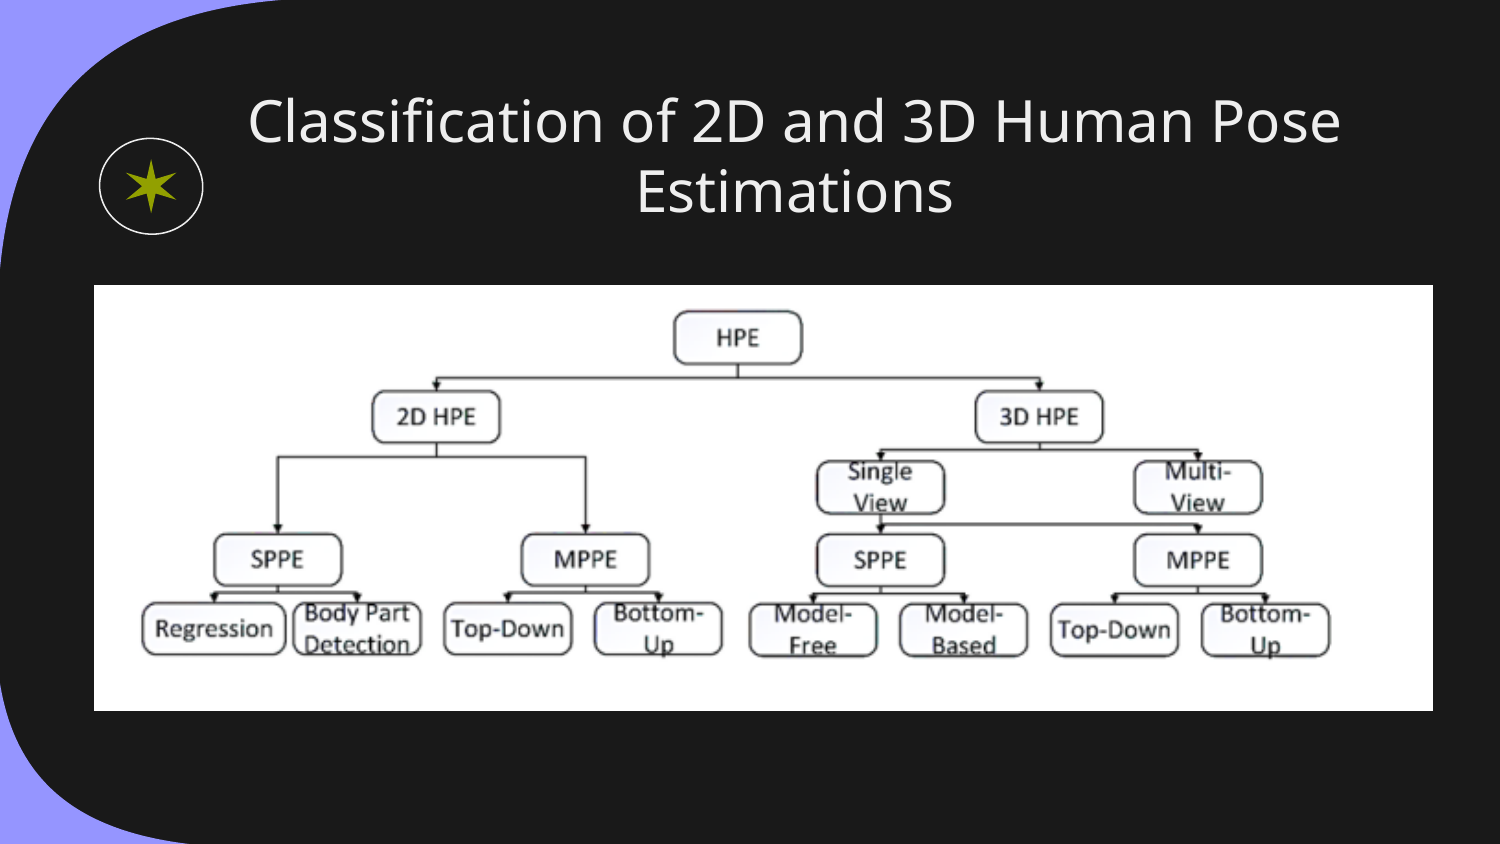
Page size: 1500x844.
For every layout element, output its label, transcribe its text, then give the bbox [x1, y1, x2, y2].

picture [94, 285, 1433, 711]
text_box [99, 138, 204, 235]
title Classification of 2D and 3D Human Pose Estimations [207, 136, 1382, 240]
